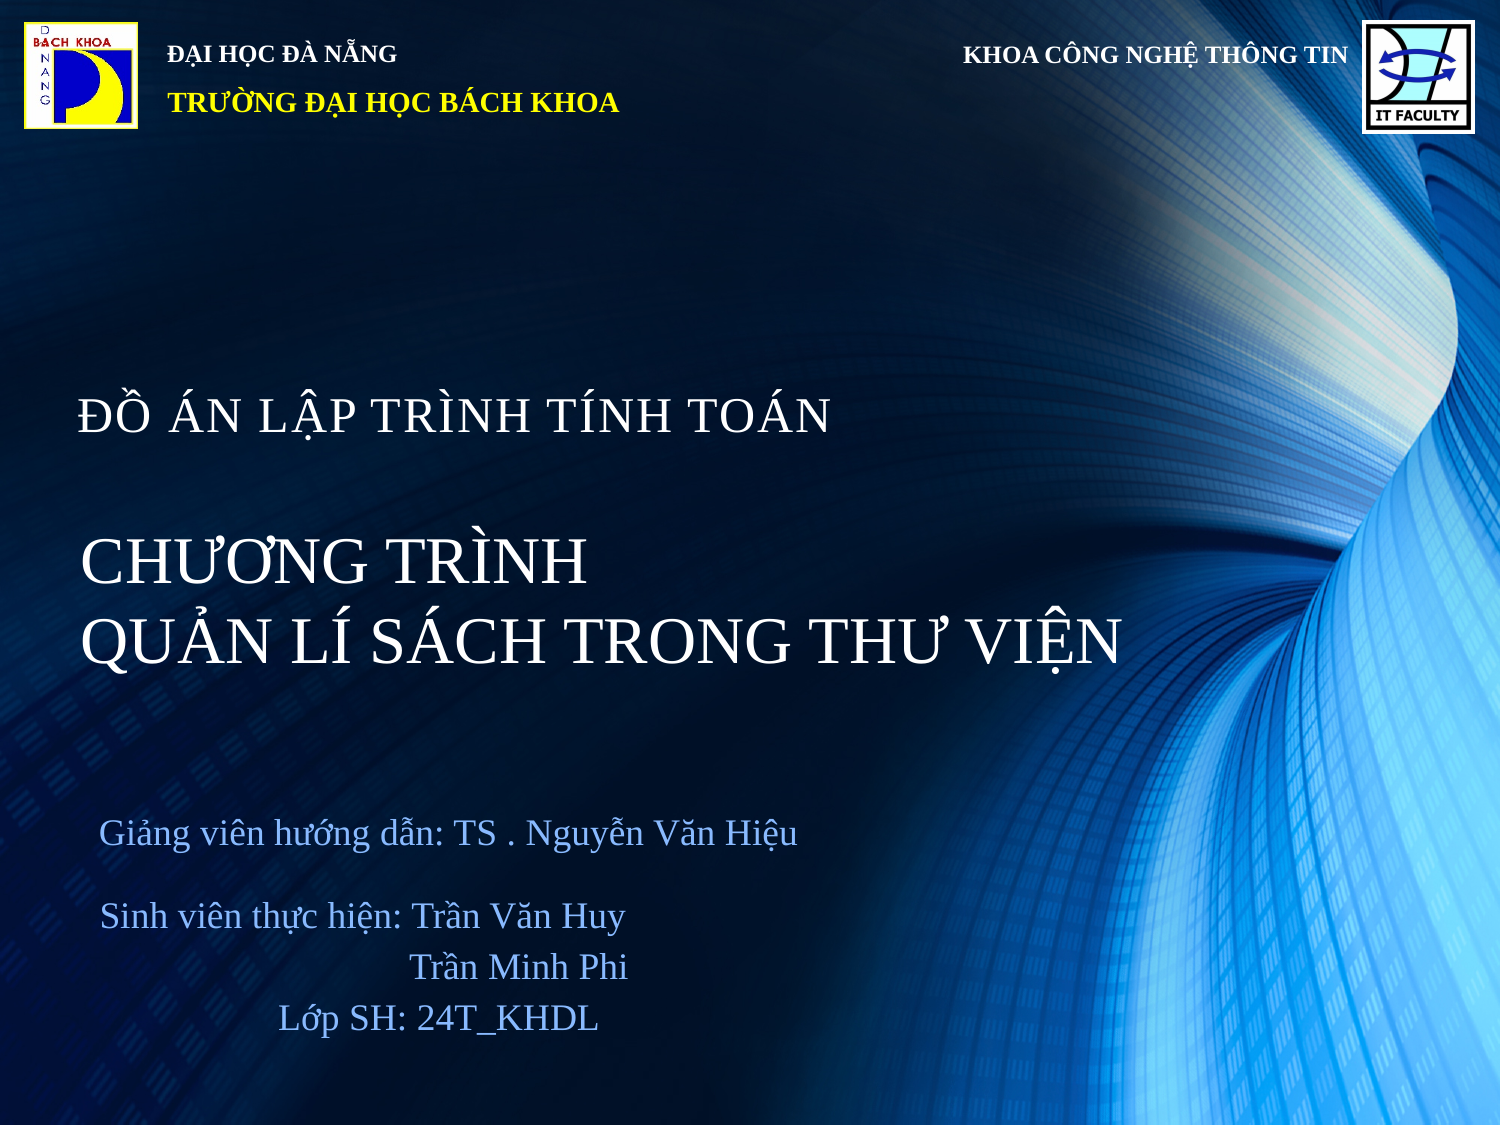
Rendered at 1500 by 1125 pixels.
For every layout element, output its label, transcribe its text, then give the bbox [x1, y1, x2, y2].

picture [0, 0, 1500, 1125]
text_box Sinh viên thực hiện: Trần Văn Huy Trần Minh Phi Lớp SH: 24T_KHDL [84, 883, 652, 1046]
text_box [24, 20, 1475, 134]
title ĐỒ ÁN LẬP TRÌNH TÍNH TOÁN [62, 343, 1076, 450]
text_box CHƯƠNG TRÌNH QUẢN LÍ SÁCH TRONG THƯ VIỆN [65, 509, 1140, 685]
text_box Giảng viên hướng dẫn: TS . Nguyễn Văn Hiệu [84, 800, 814, 861]
